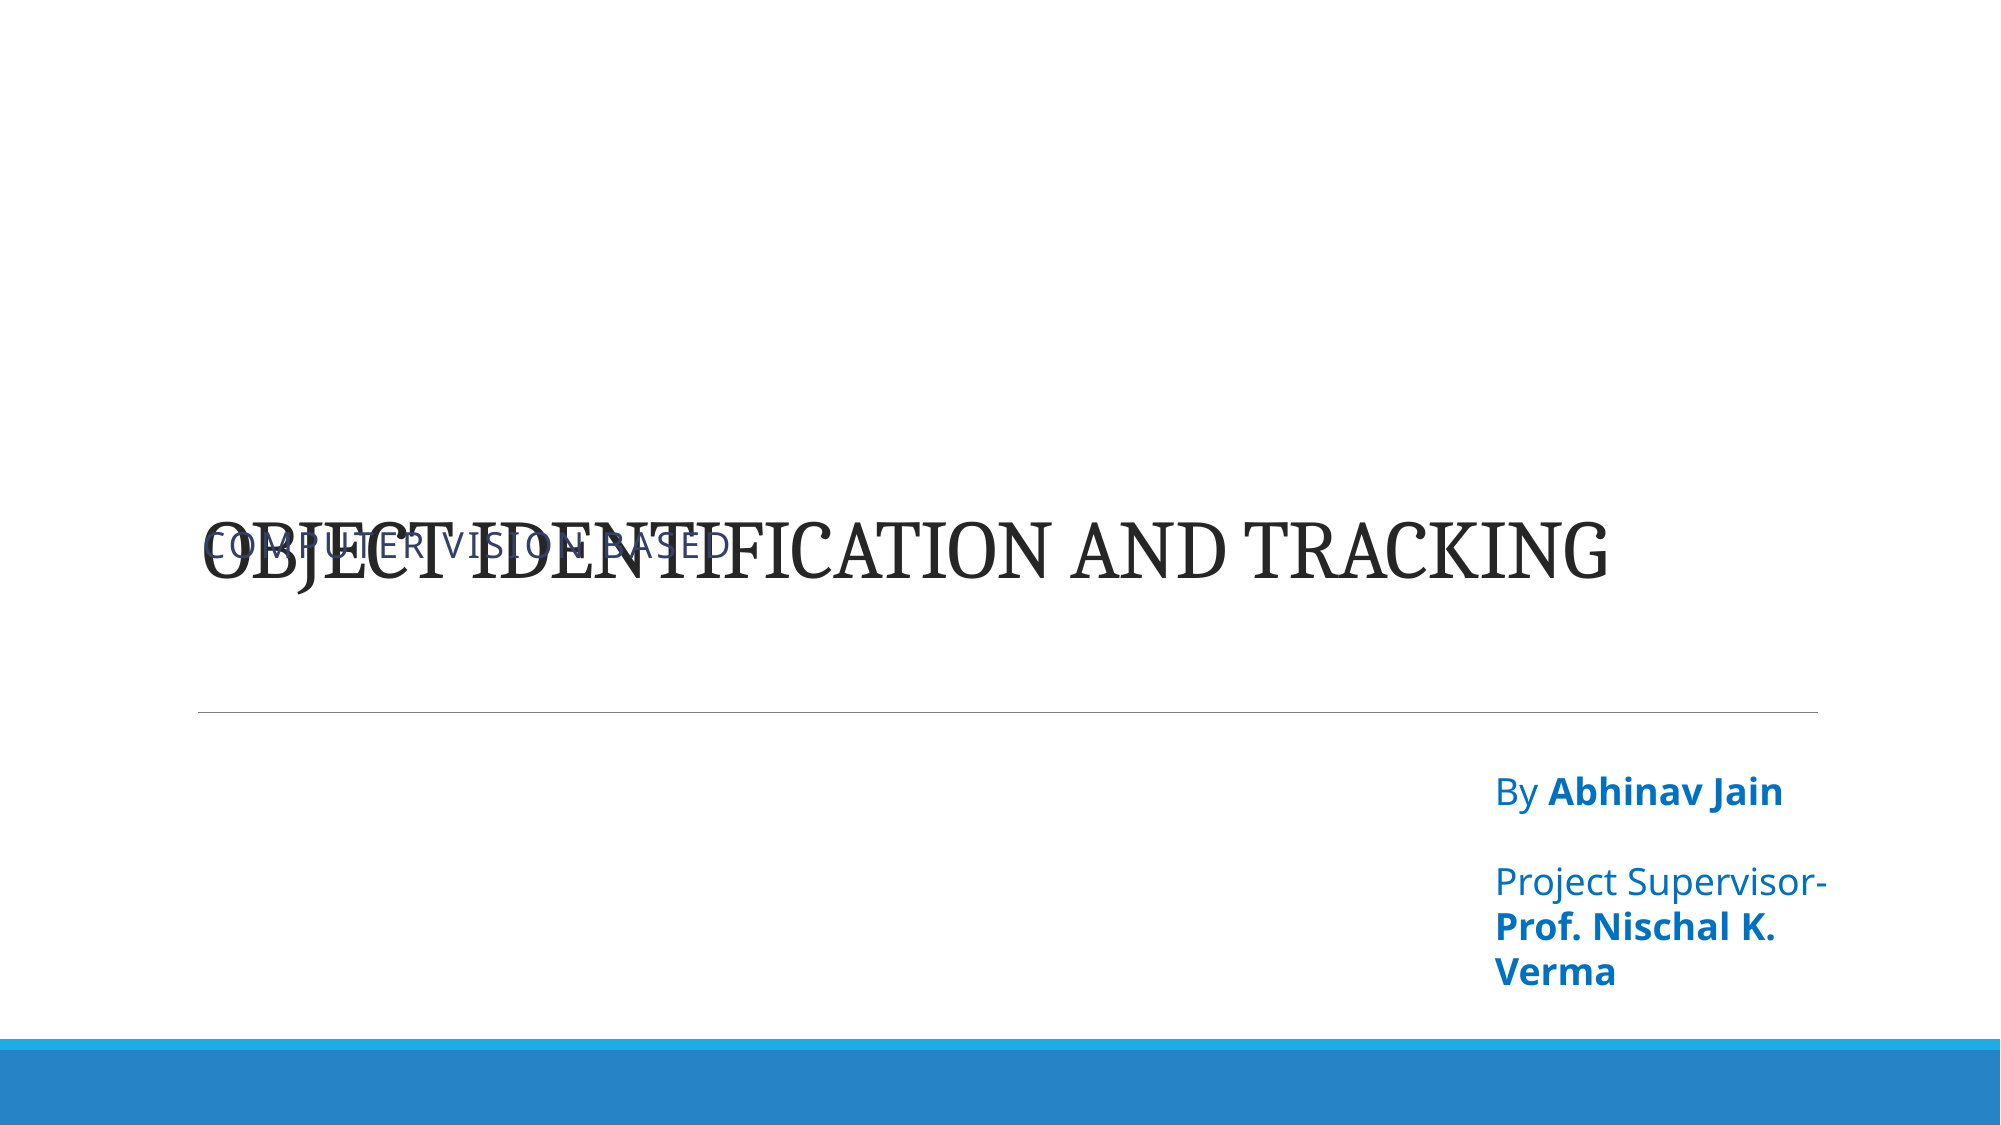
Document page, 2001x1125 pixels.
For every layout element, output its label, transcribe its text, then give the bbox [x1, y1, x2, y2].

subtitle Computer Vision based [187, 519, 748, 583]
text_box By Abhinav Jain Project Supervisor- Prof. Nischal K. Verma [1480, 760, 1908, 1001]
title OBJECT IDENTIFICATION AND TRACKING [187, 573, 1858, 689]
